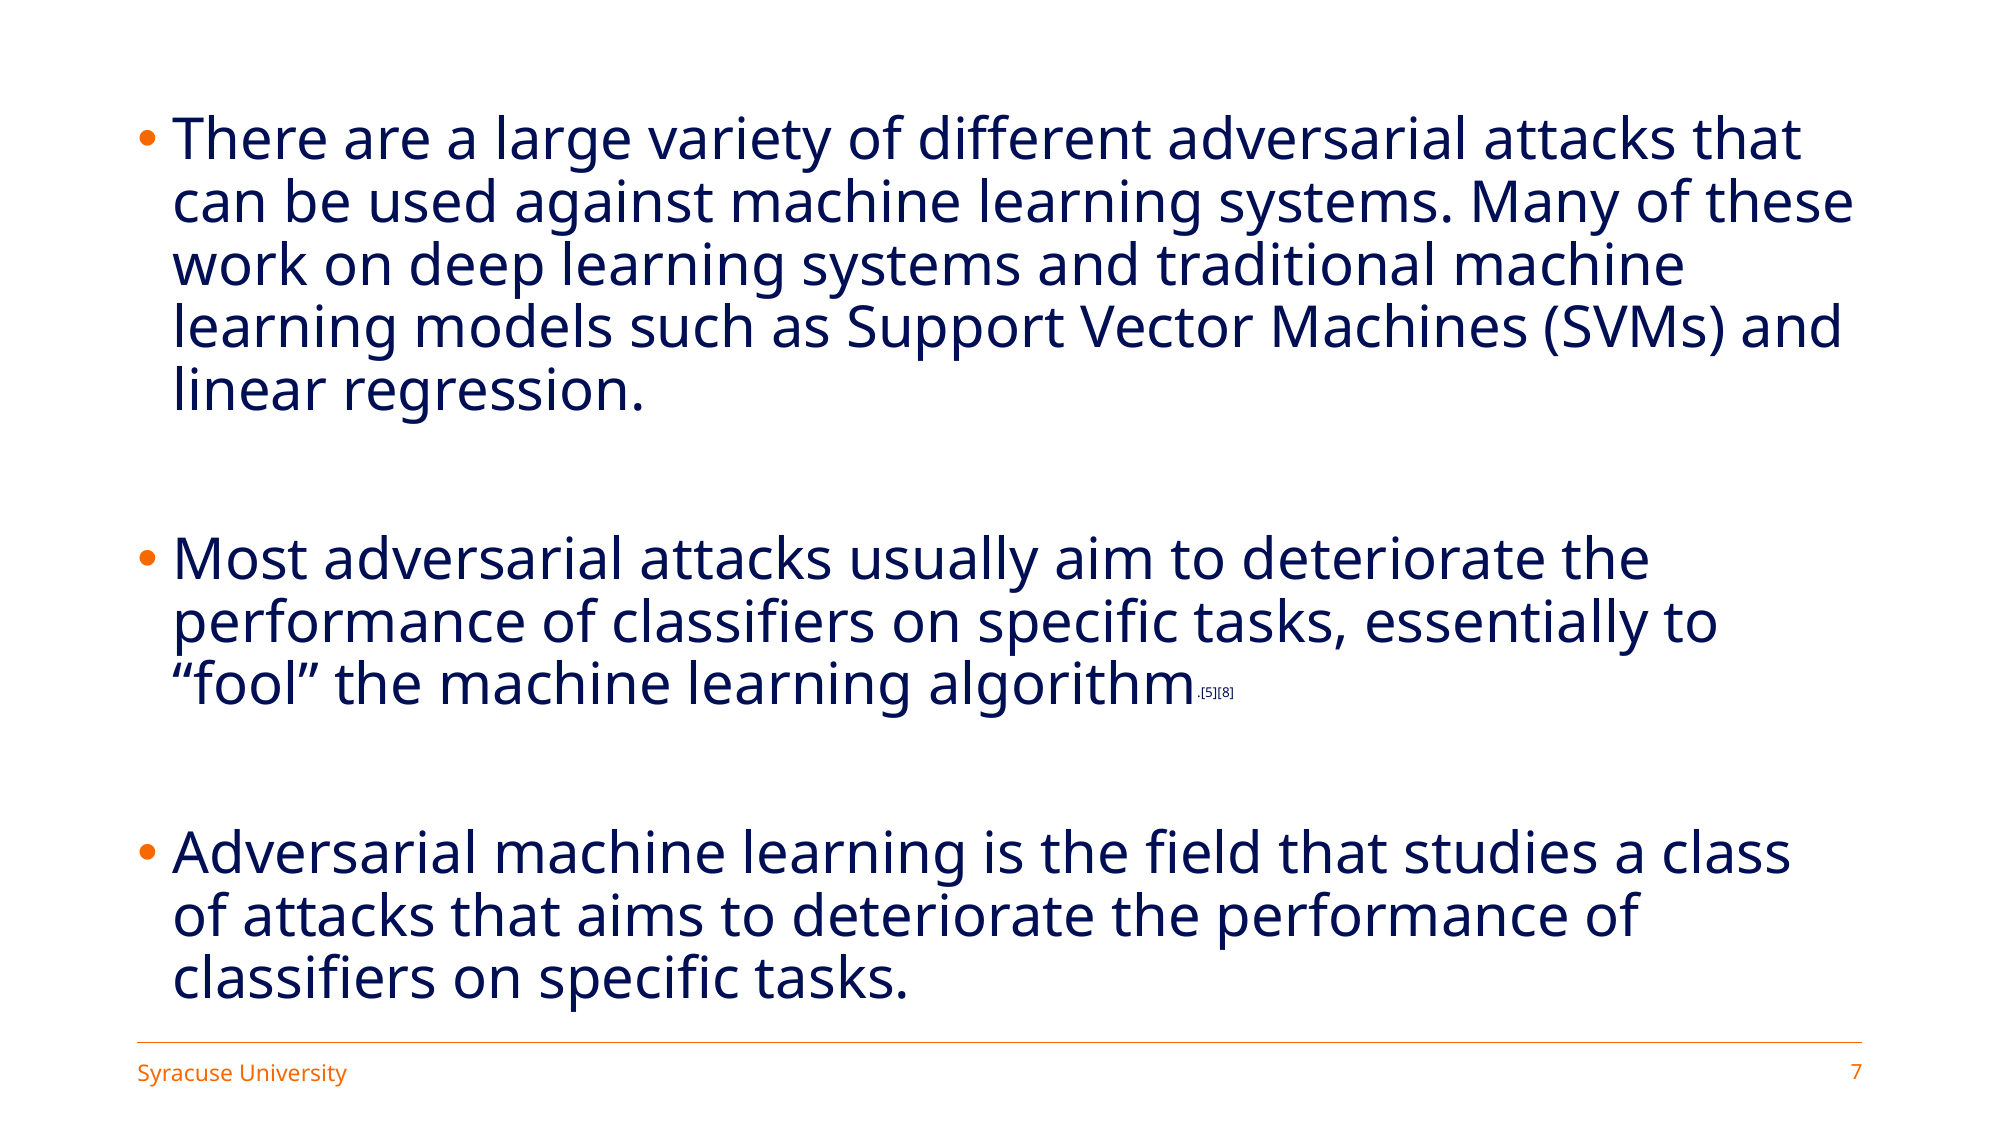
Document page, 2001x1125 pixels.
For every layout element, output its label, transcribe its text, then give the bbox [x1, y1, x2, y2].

list There are a large variety of different adversarial attacks that can be used against machine learning systems. Many of these work on deep learning systems and traditional machine learning models such as Support Vector Machines (SVMs) and linear regression. Most adversarial attacks usually aim to deteriorate the performance of classifiers on specific tasks, essentially to “fool” the machine learning algorithm.[5][8] Adversarial machine learning is the field that studies a class of attacks that aims to deteriorate the performance of classifiers on specific tasks. [137, 102, 1863, 1023]
